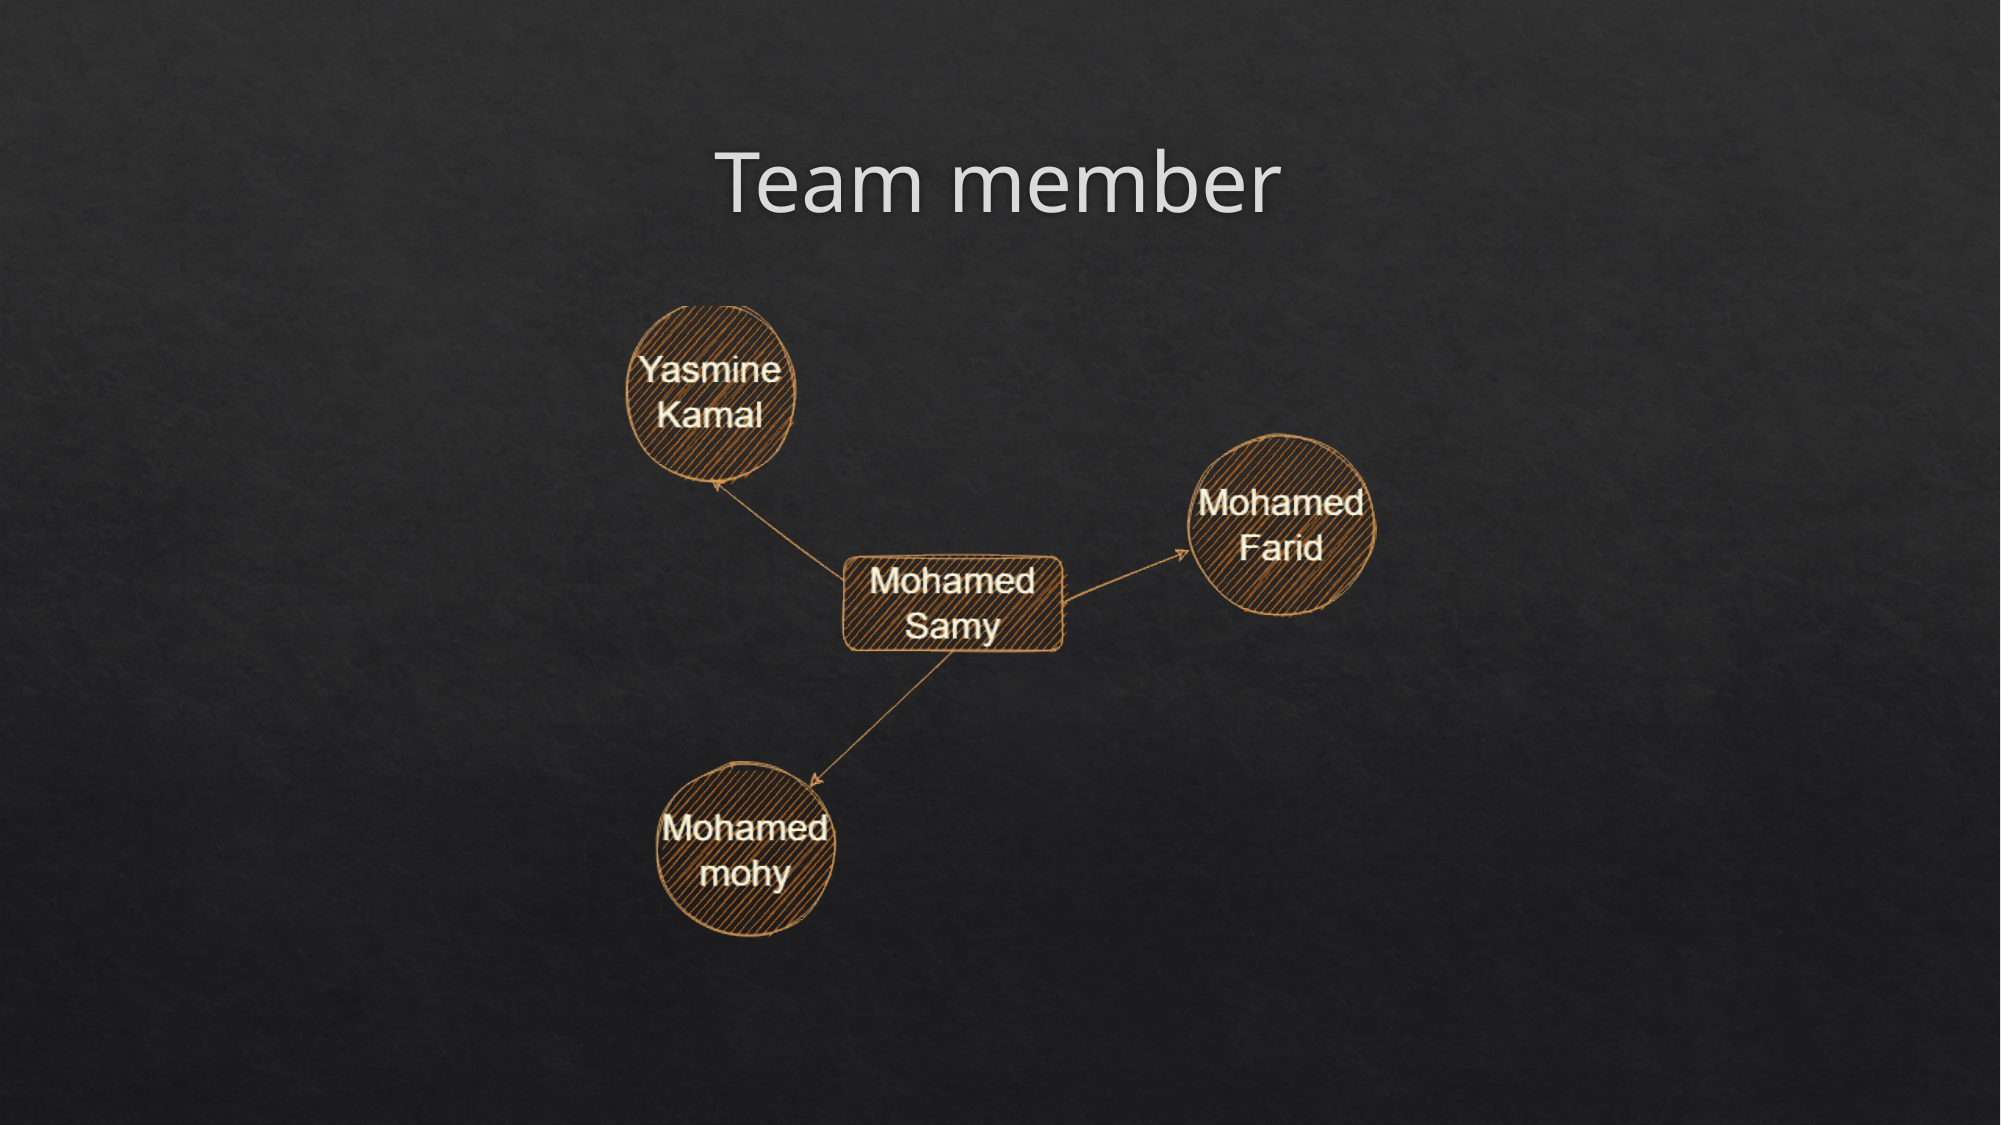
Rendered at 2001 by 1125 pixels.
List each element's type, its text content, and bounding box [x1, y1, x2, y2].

picture [624, 306, 1377, 941]
title Team member [149, 99, 1849, 260]
